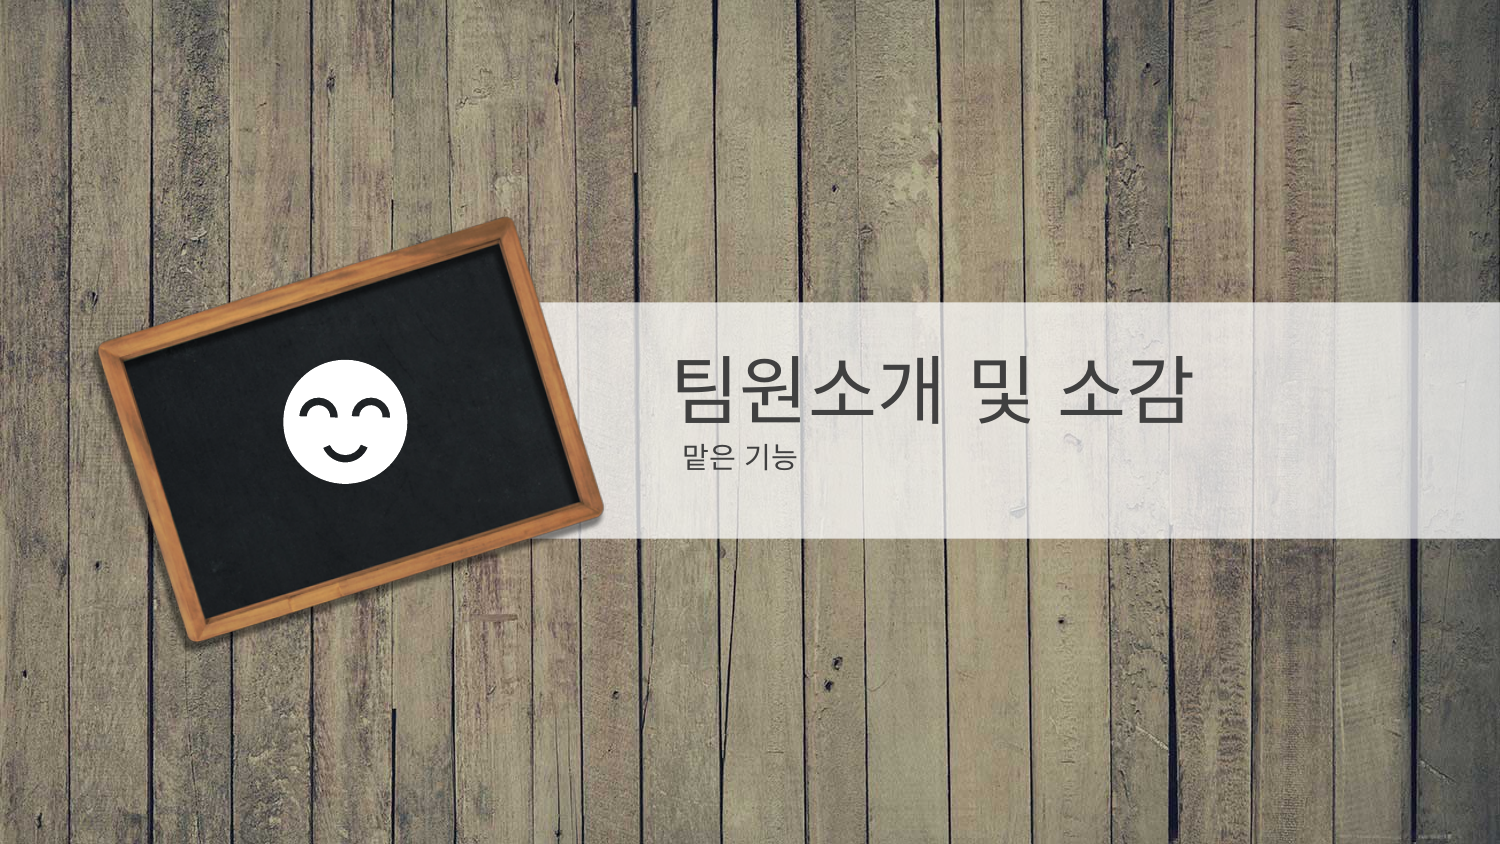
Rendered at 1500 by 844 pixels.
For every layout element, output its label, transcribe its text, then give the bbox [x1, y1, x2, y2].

picture [0, 0, 1500, 844]
text_box [281, 357, 410, 486]
list 맡은 기능 [667, 433, 1500, 481]
list 팀원소개 및 소감 [655, 355, 1258, 422]
